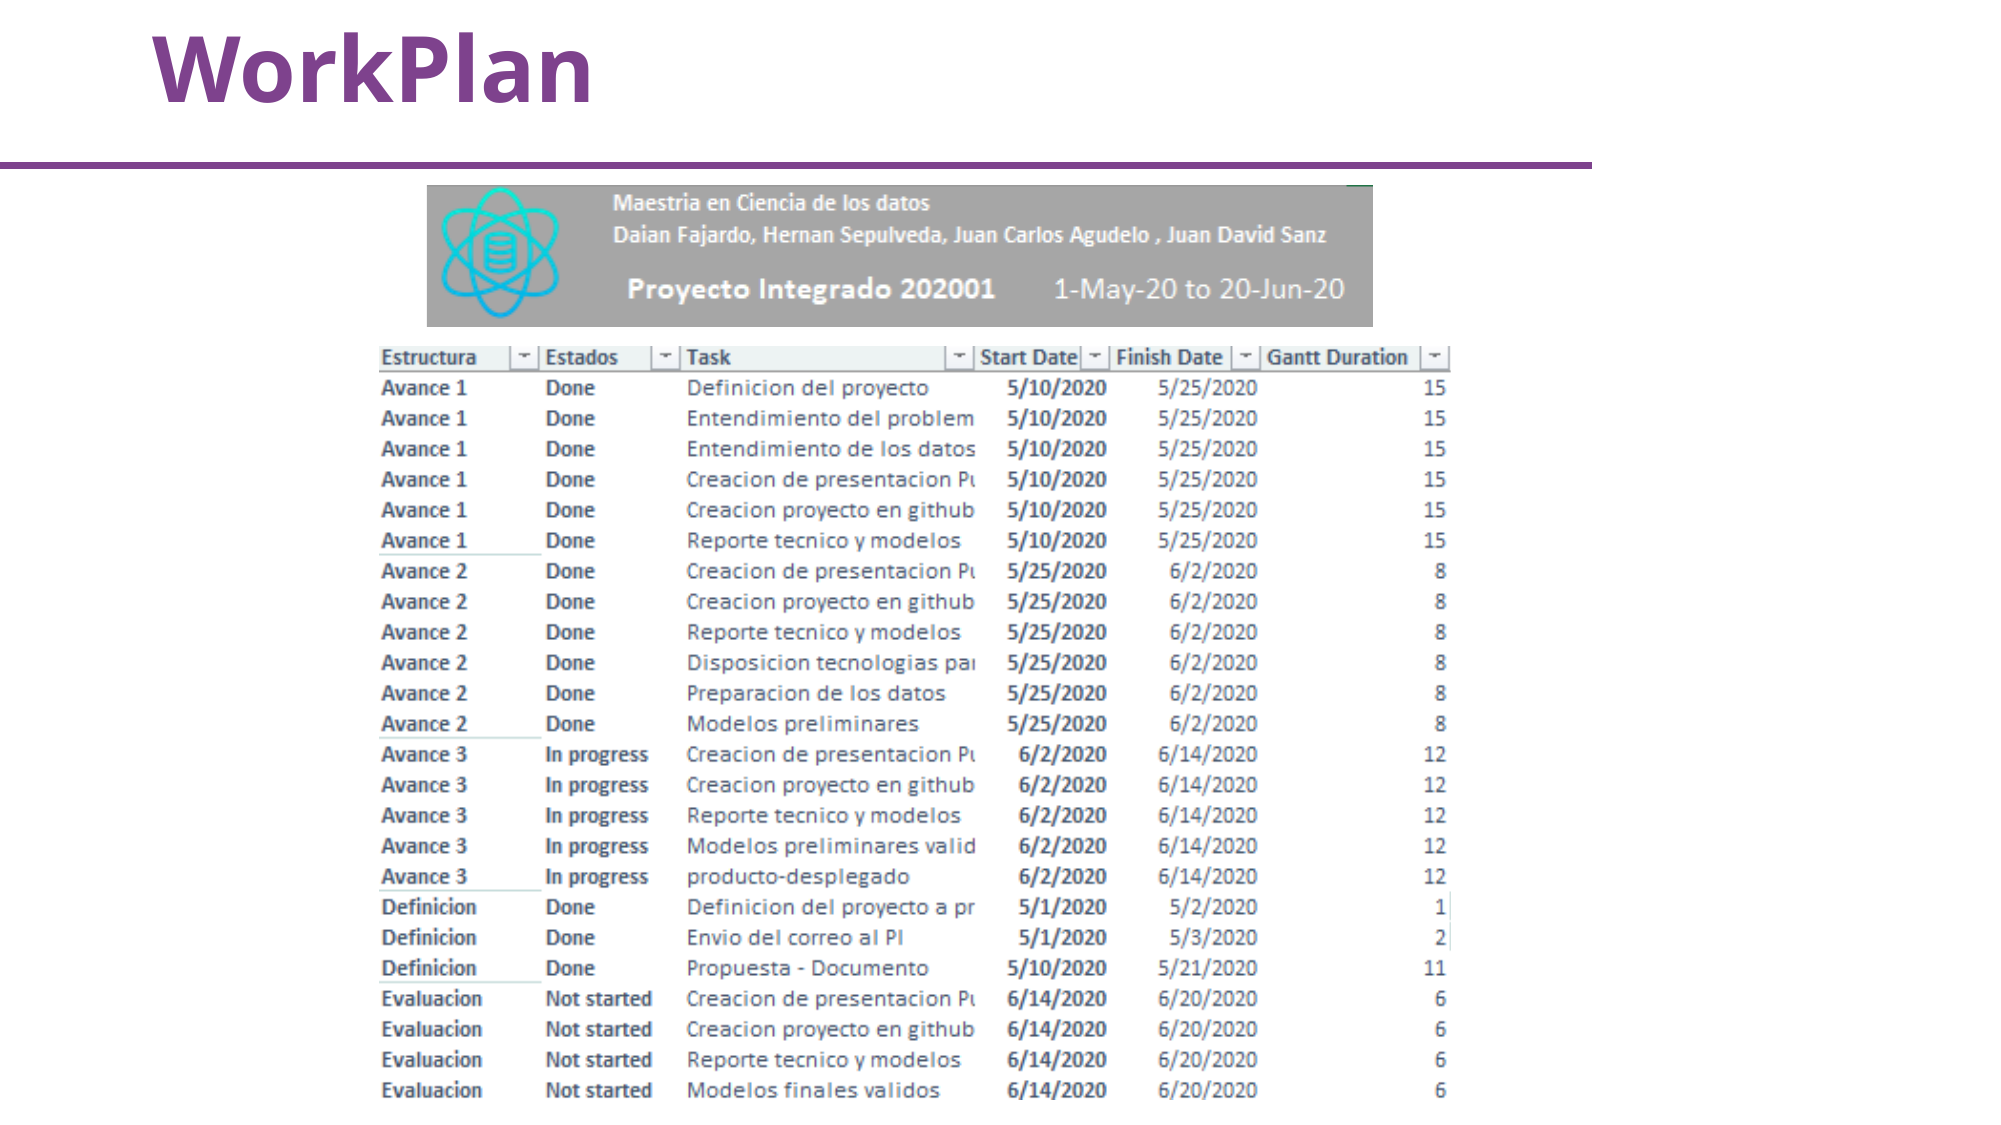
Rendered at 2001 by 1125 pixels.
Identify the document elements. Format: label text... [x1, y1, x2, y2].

picture [379, 346, 1451, 1100]
title WorkPlan [137, 14, 1863, 131]
picture [426, 185, 1373, 327]
